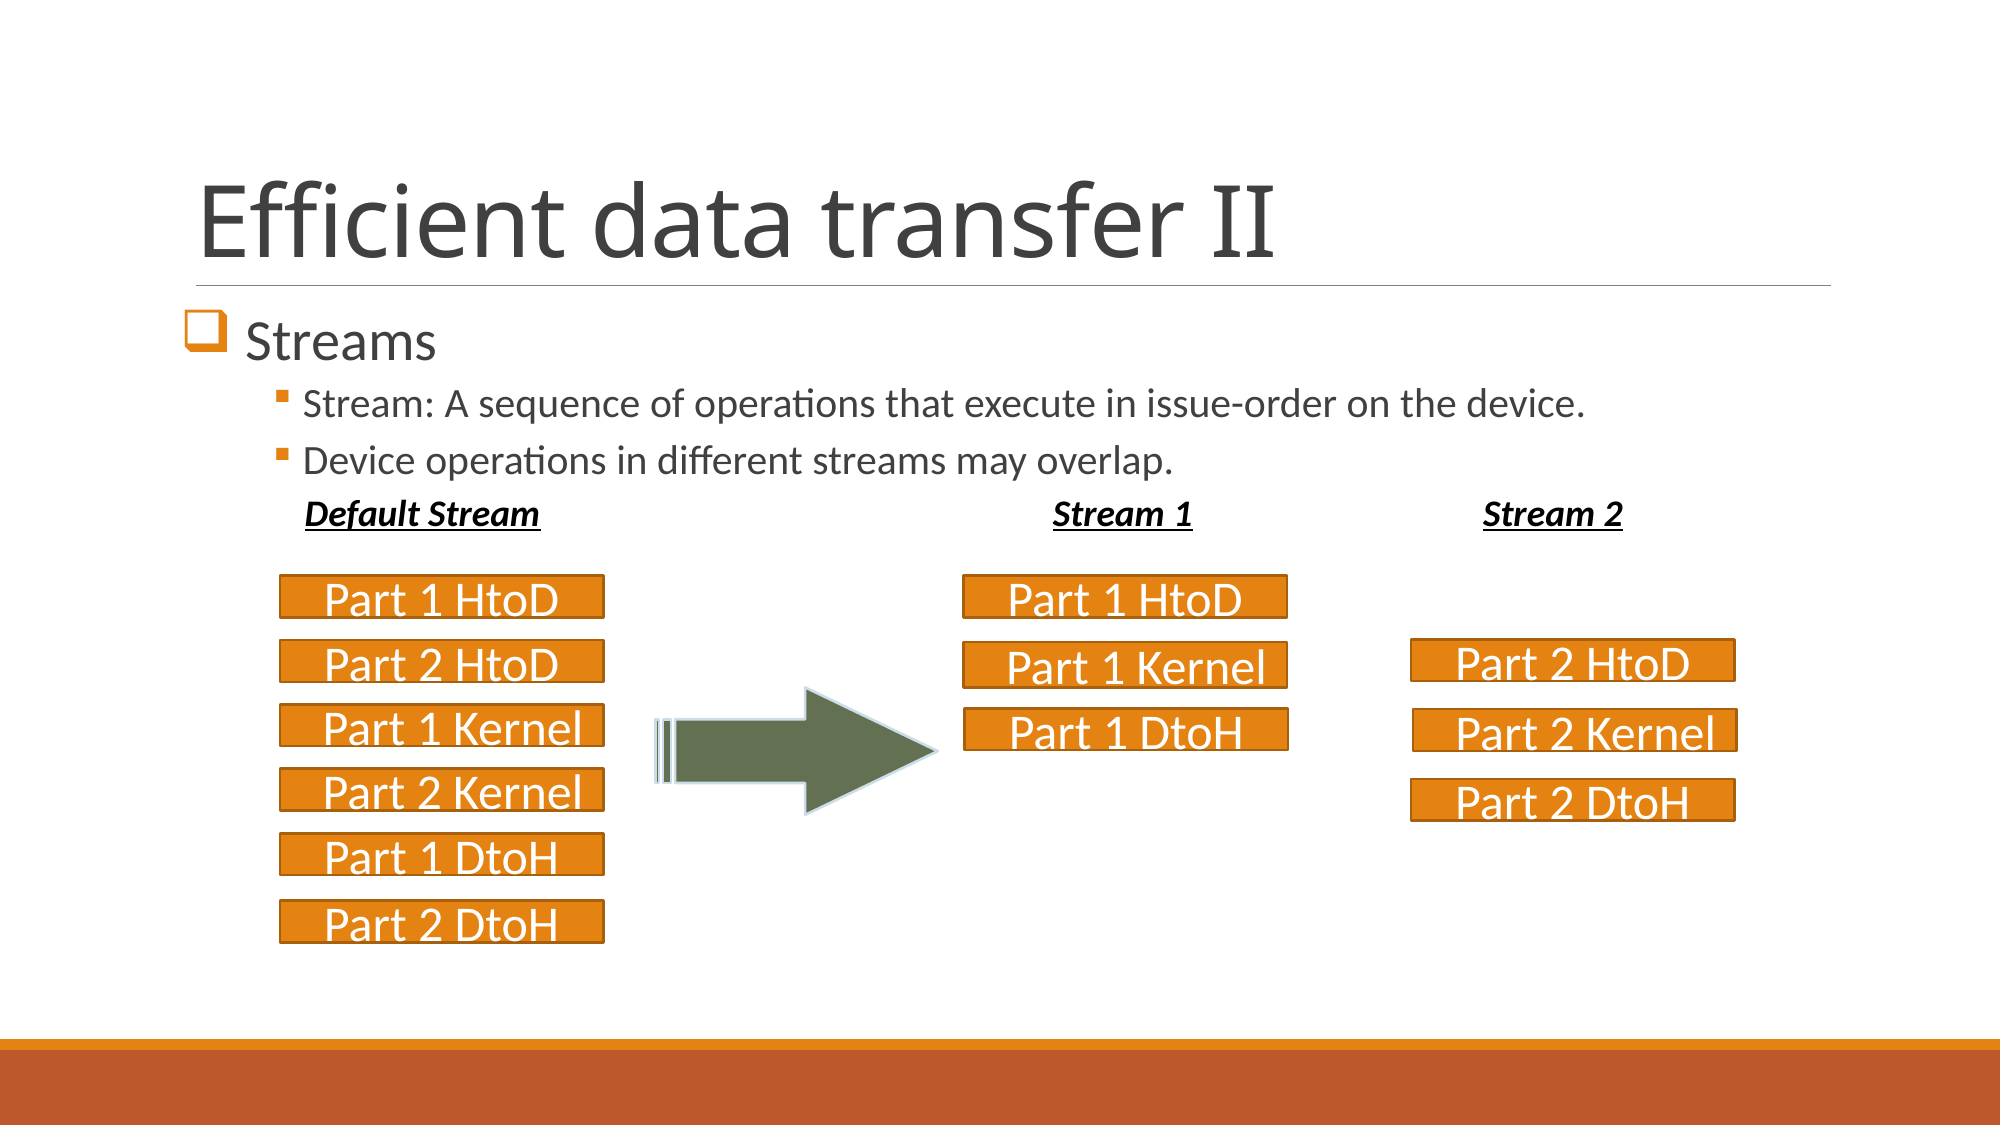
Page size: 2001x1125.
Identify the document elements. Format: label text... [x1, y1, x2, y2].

text_box Part 1 HtoD [962, 574, 1288, 619]
text_box Part 1 DtoH [279, 832, 605, 876]
text_box Stream 1 [1038, 481, 1215, 541]
text_box [654, 718, 660, 784]
text_box Part 2 HtoD [279, 639, 605, 683]
text_box Stream 2 [1468, 481, 1645, 541]
text_box Part 2 Kernel [1412, 708, 1738, 752]
text_box Part 1 DtoH [963, 707, 1289, 751]
list Streams Stream: A sequence of operations that execute in issue-order on the device. Device operations in different streams may overlap. [180, 302, 1830, 963]
text_box Part 2 DtoH [279, 899, 605, 944]
text_box Part 2 DtoH [1410, 778, 1736, 822]
text_box Part 1 Kernel [279, 703, 605, 747]
text_box [662, 718, 672, 784]
text_box Part 1 HtoD [279, 574, 605, 619]
text_box Part 2 Kernel [279, 767, 605, 812]
text_box Part 2 HtoD [1410, 638, 1736, 682]
text_box [673, 686, 940, 817]
text_box Part 1 Kernel [962, 641, 1288, 689]
text_box Default Stream [289, 481, 594, 541]
title Efficient data transfer II [180, 47, 1830, 285]
